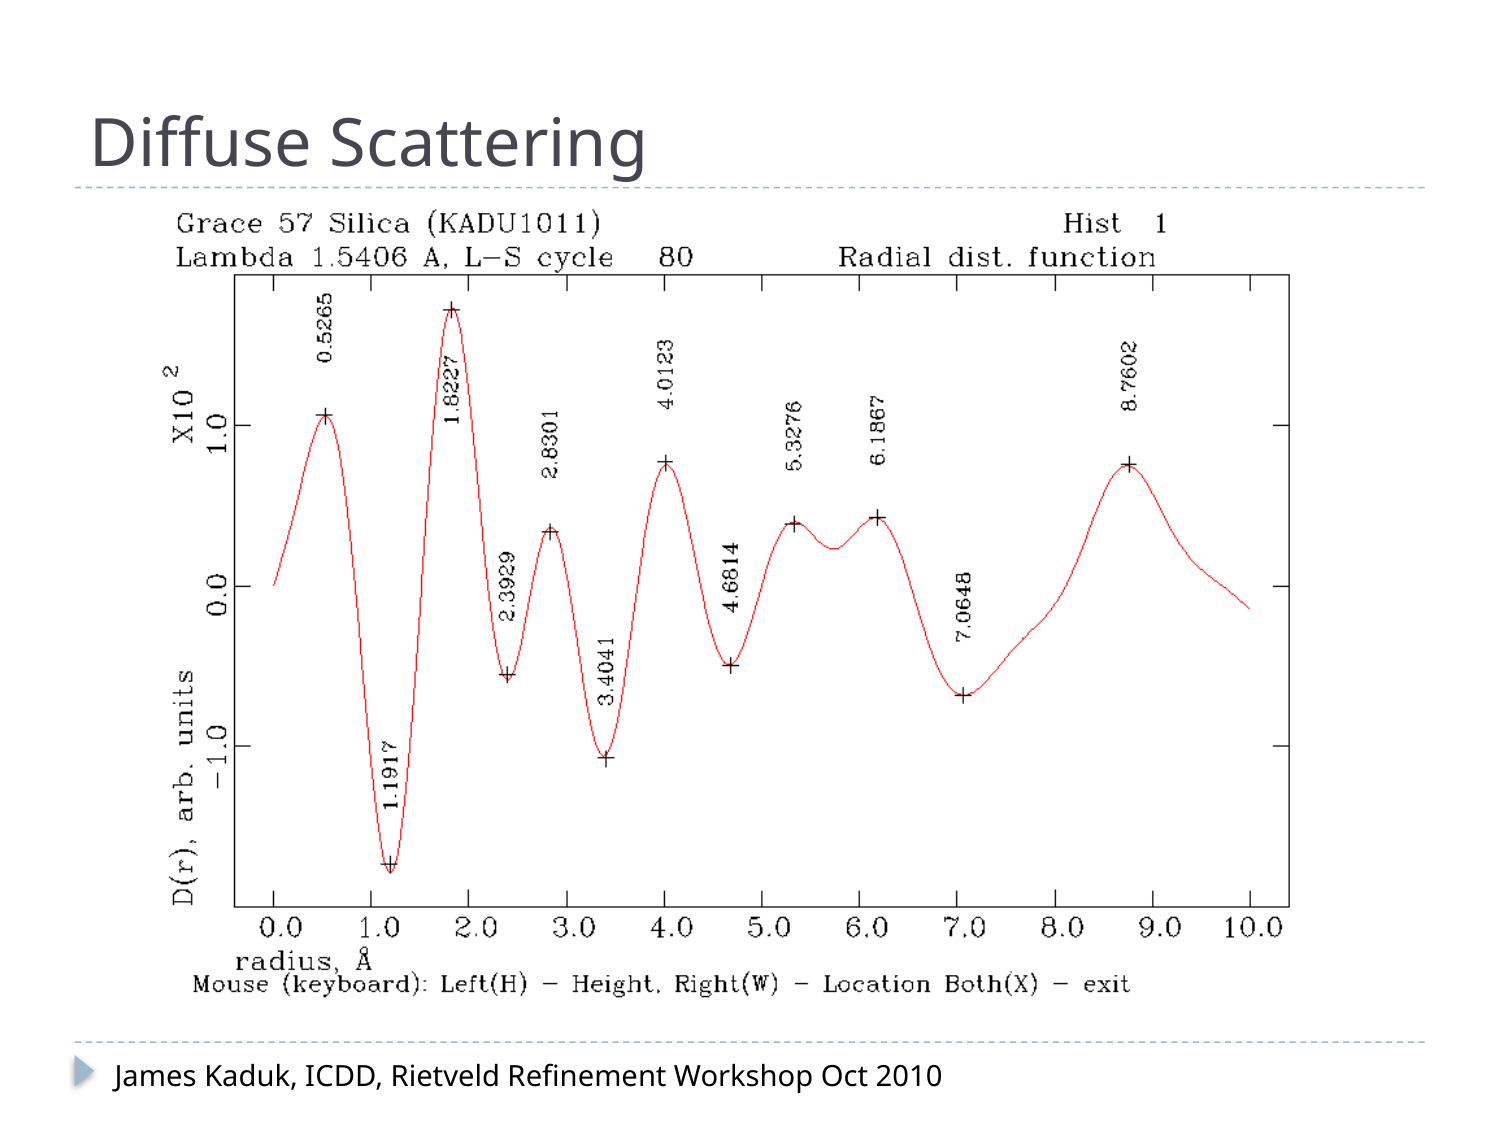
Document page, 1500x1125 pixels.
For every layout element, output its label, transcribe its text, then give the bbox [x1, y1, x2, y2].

text_box James Kaduk, ICDD, Rietveld Refinement Workshop Oct 2010 [99, 1049, 1063, 1100]
title Diffuse Scattering [75, 24, 1425, 188]
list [159, 199, 1340, 1011]
